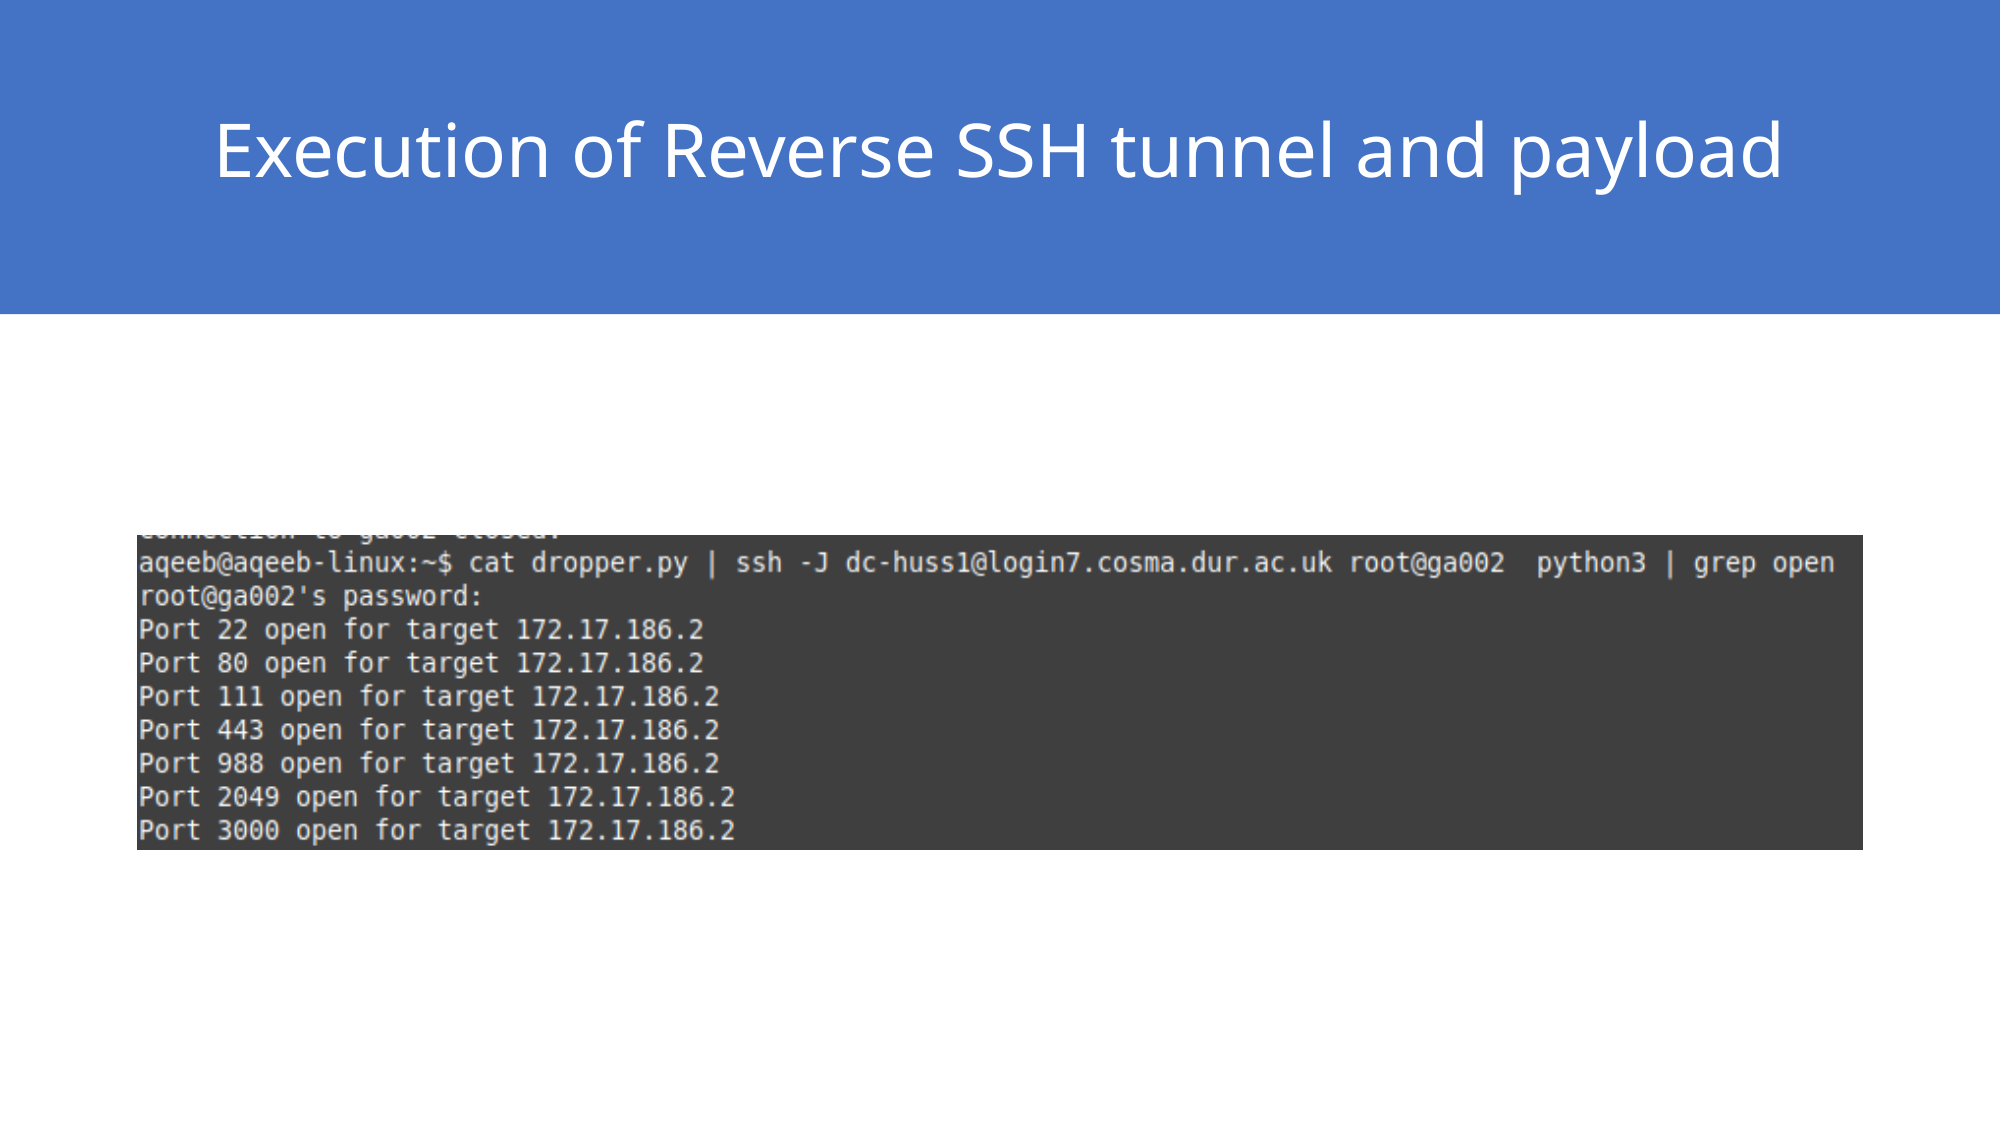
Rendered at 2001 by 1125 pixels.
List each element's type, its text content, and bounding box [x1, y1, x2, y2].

title Execution of Reverse SSH tunnel and payload [137, 47, 1863, 201]
picture [137, 535, 1863, 850]
text_box [0, 0, 2000, 315]
